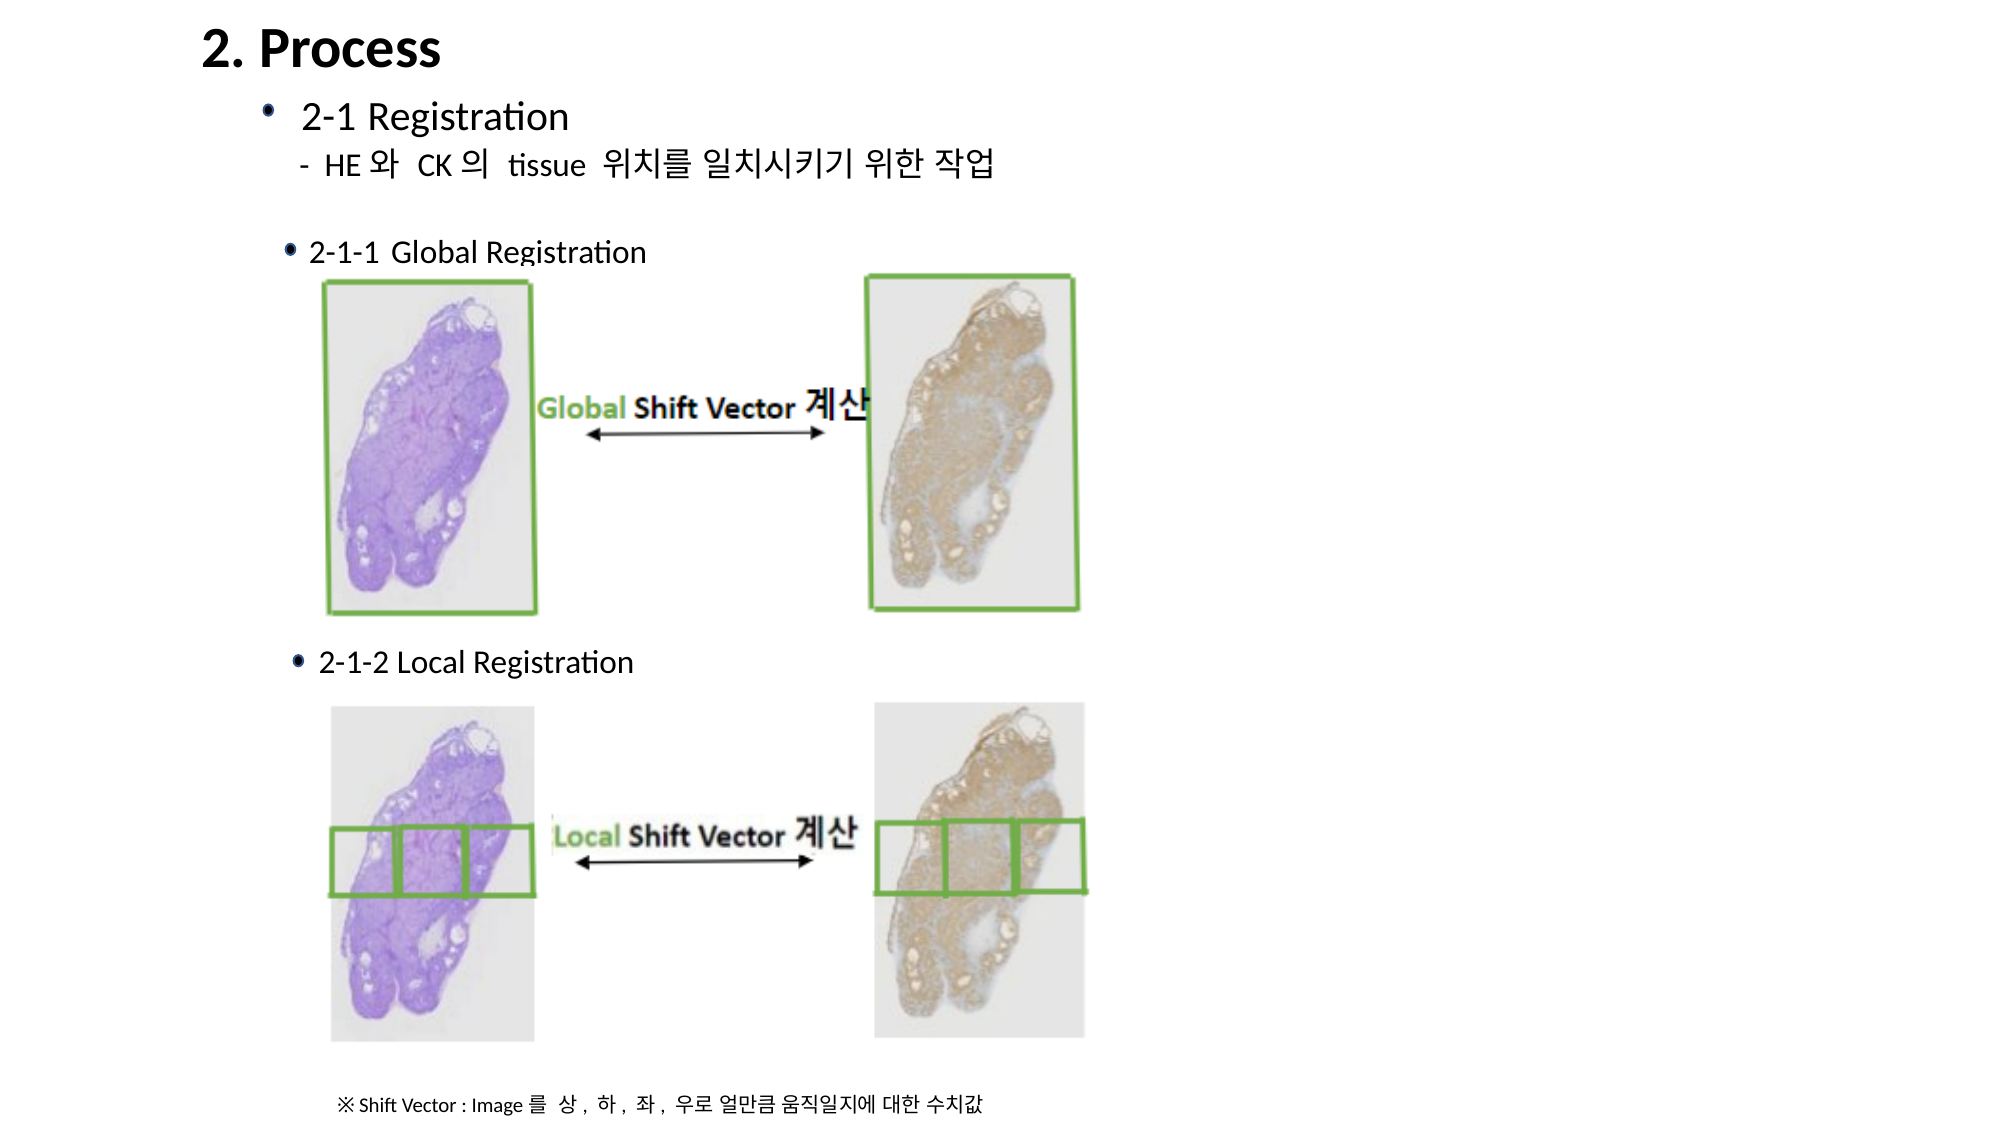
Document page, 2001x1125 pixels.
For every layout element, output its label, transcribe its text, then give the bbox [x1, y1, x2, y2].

text_box [292, 654, 305, 668]
text_box [284, 242, 297, 256]
picture [303, 266, 1105, 634]
text_box - HE와 CK의 tissue 위치를 일치시키기 위한 작업 [284, 136, 1061, 191]
text_box 2. Process [186, 1, 501, 87]
text_box ※ Shift Vector : Image를 상, 하, 좌, 우로 얼만큼 움직일지에 대한 수치값 [322, 1084, 1331, 1125]
text_box 2-1-1 Global Registration [293, 205, 781, 281]
text_box 2-1 Registration [286, 72, 672, 136]
picture [322, 693, 1101, 1052]
text_box 2-1-2 Local Registration [303, 634, 791, 688]
text_box [262, 103, 275, 117]
